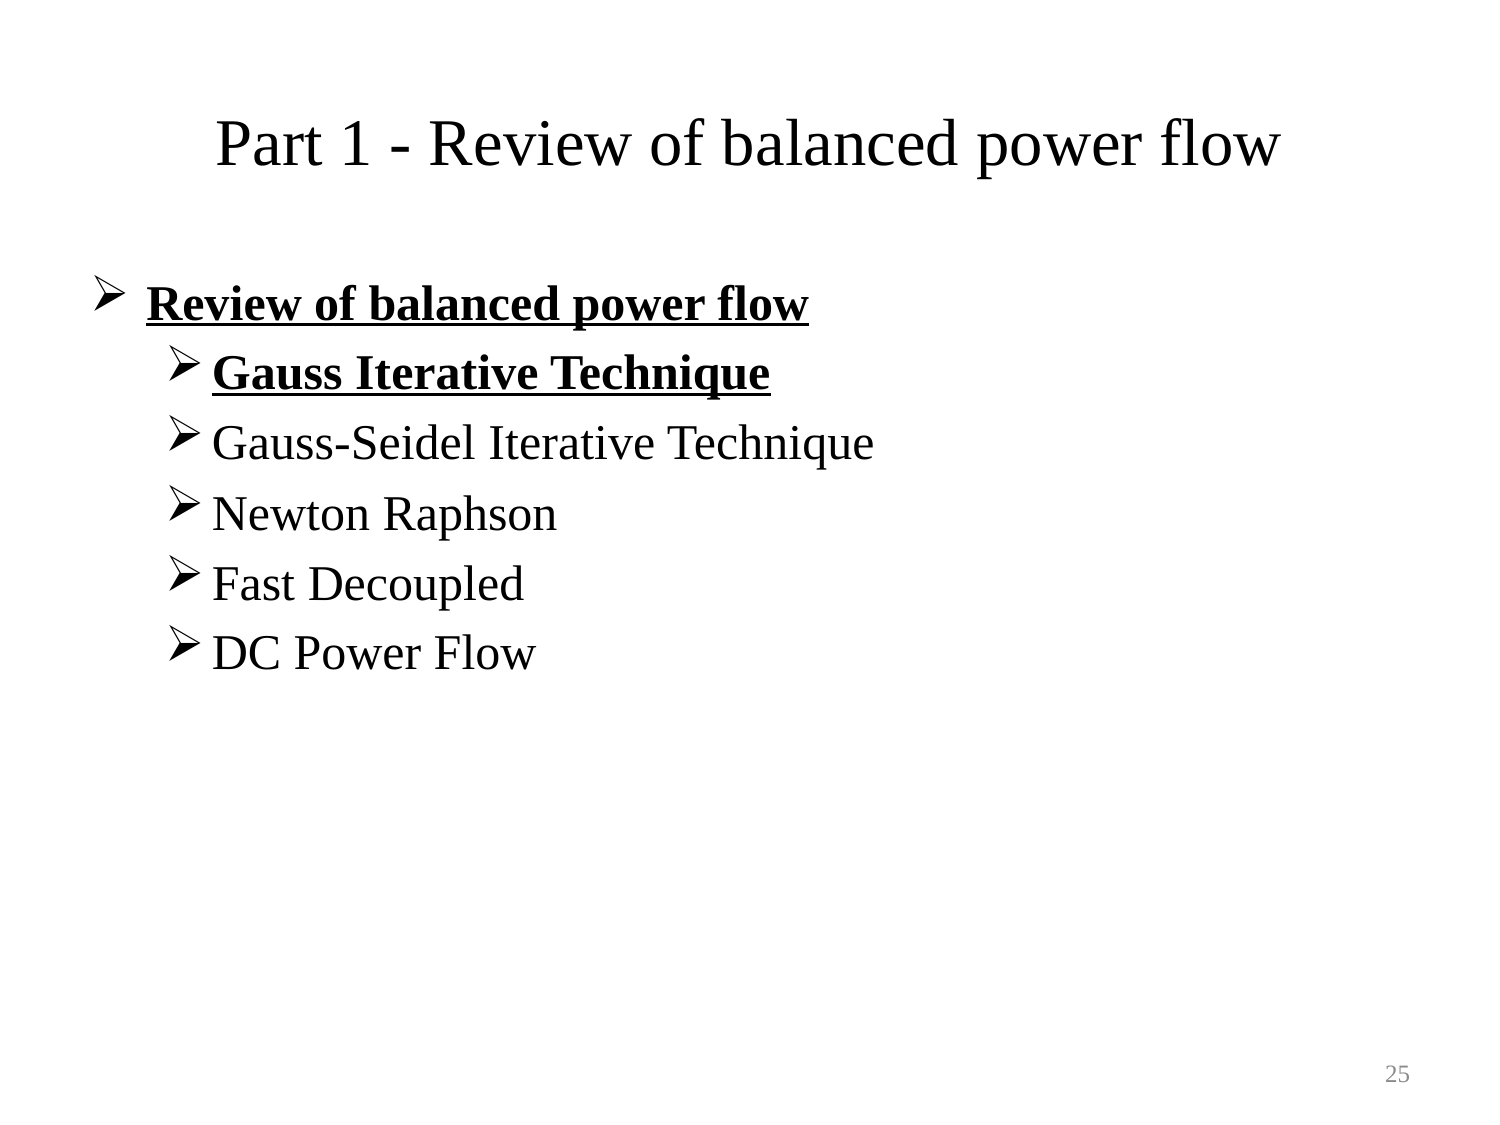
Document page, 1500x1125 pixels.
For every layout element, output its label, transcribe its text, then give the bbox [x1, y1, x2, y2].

title Part 1 - Review of balanced power flow [75, 45, 1425, 233]
slide_number 25 [1074, 1042, 1425, 1103]
list Review of balanced power flow Gauss Iterative Technique Gauss-Seidel Iterative Technique Newton Raphson Fast Decoupled DC Power Flow [75, 262, 1425, 1005]
